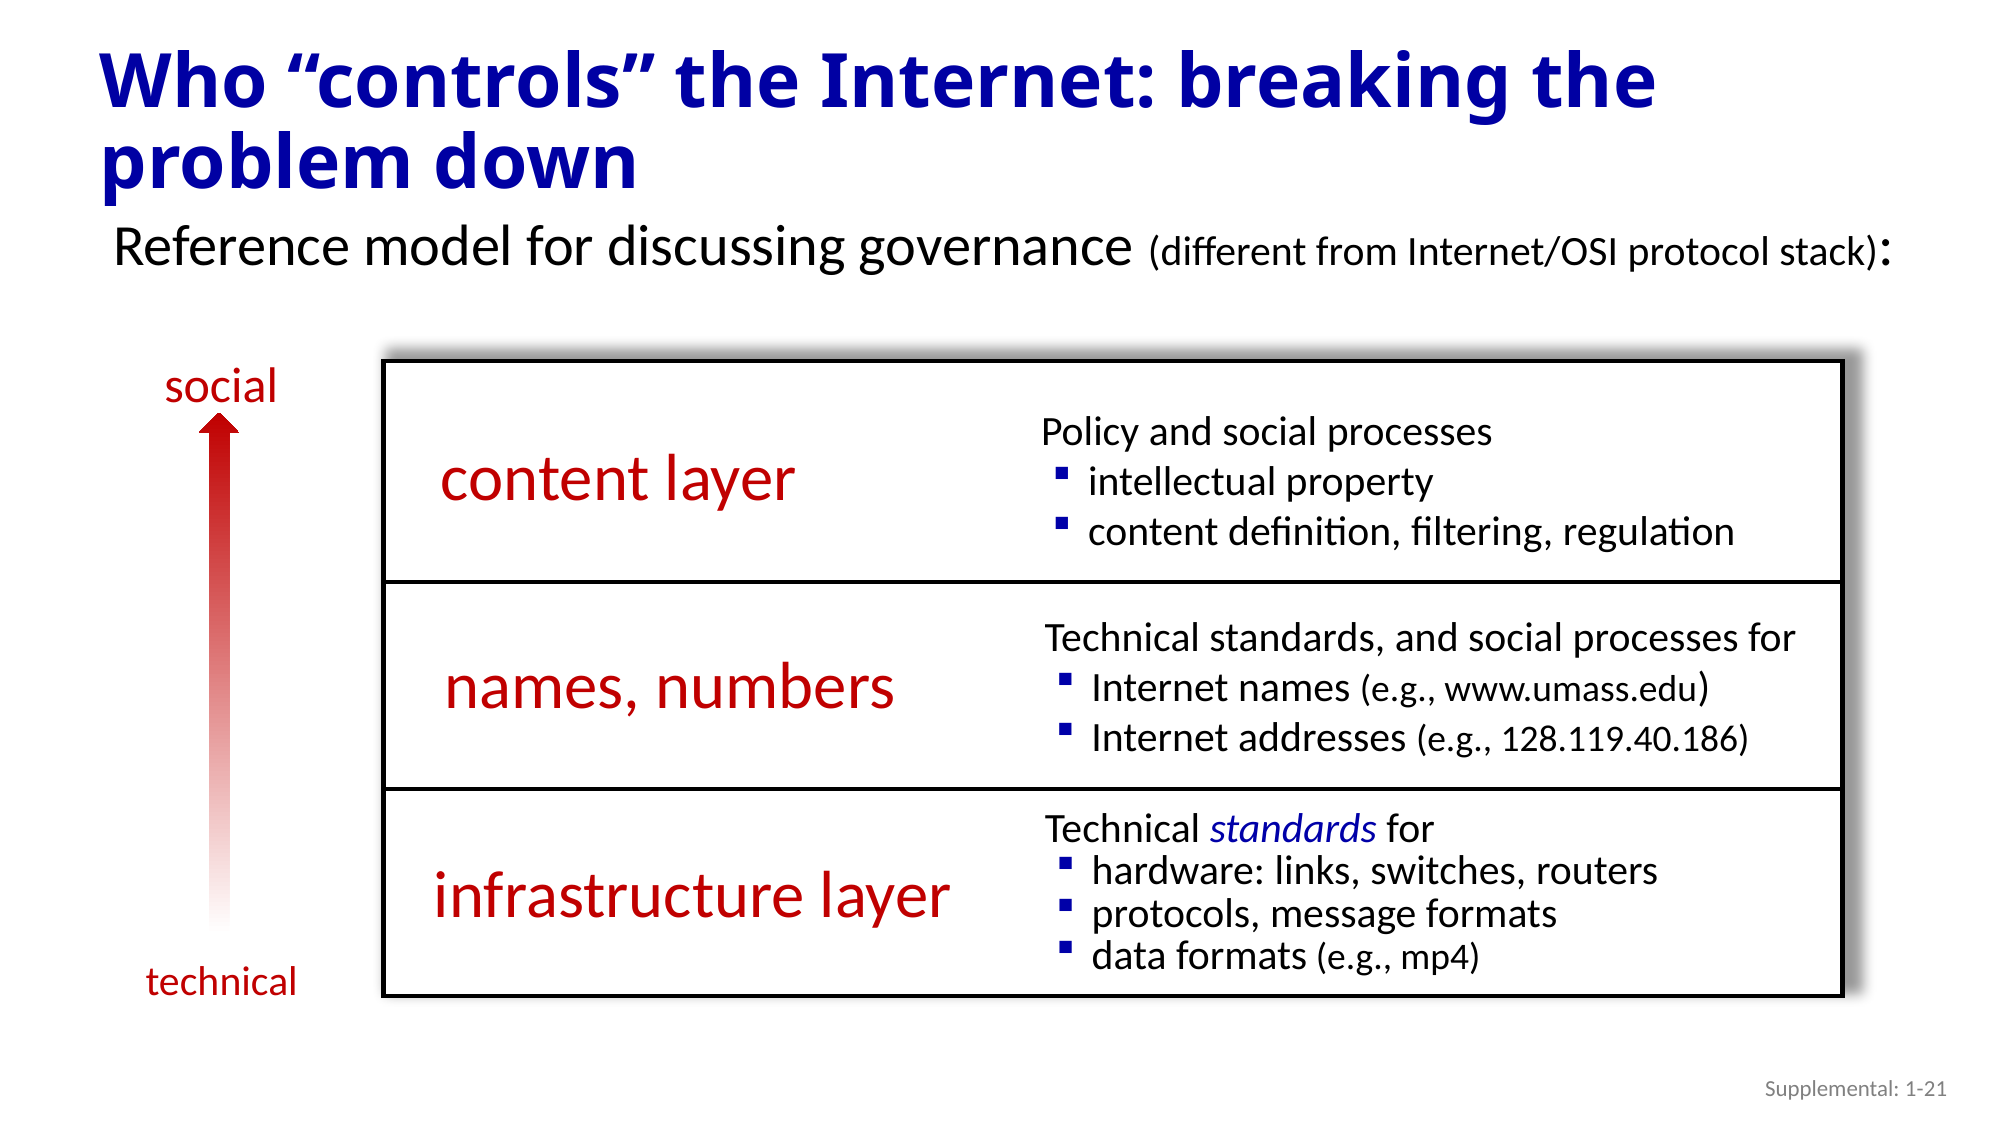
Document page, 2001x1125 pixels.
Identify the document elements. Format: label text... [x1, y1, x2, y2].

title Who “controls” the Internet: breaking the problem down [84, 50, 1904, 198]
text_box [383, 361, 1843, 997]
slide_number Supplemental: 1-21 [1512, 1056, 1963, 1117]
text_box Reference model for discussing governance (different from Internet/OSI protocol stack): [98, 173, 1918, 321]
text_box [129, 345, 315, 1012]
